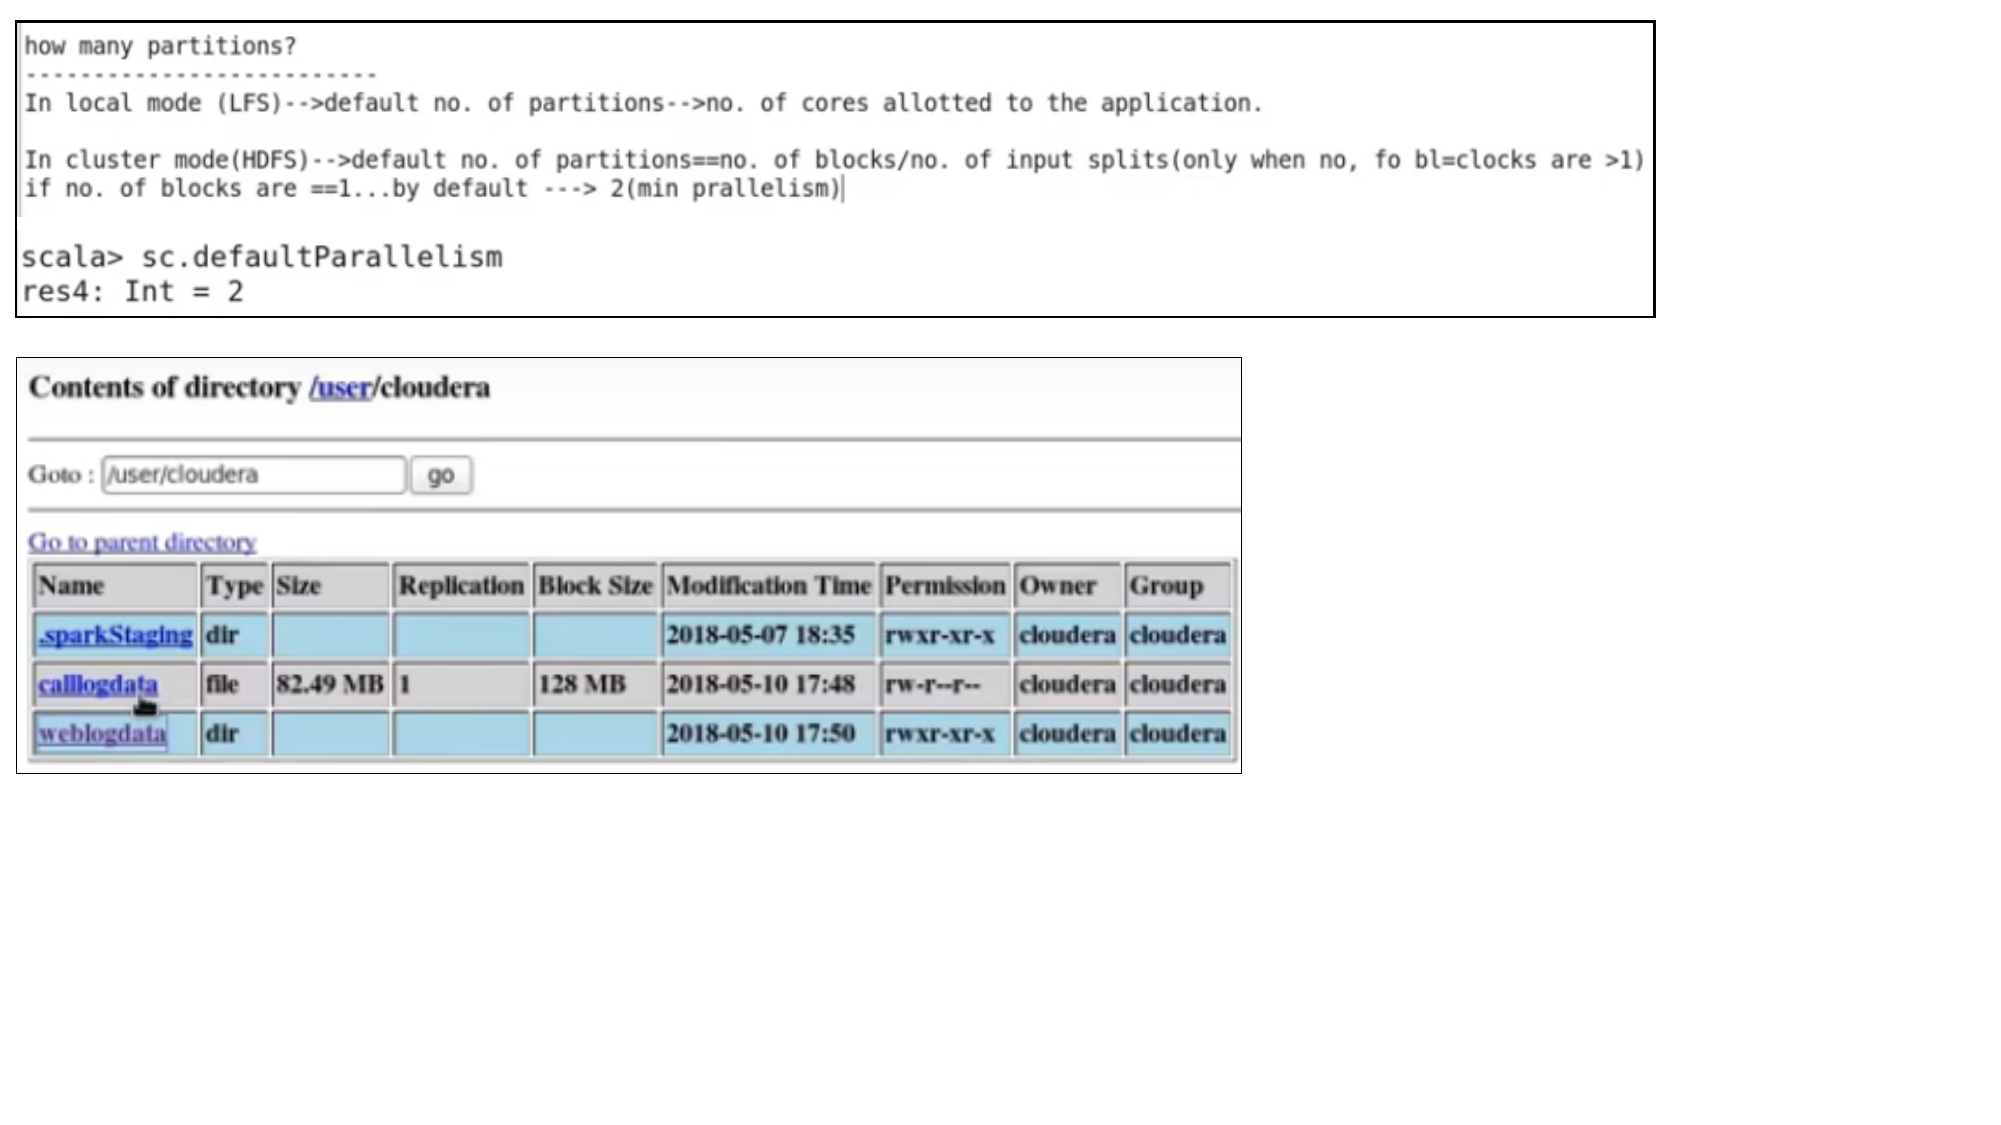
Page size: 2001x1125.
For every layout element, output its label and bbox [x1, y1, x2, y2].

picture [16, 230, 515, 318]
picture [16, 357, 1242, 774]
text_box [15, 20, 1656, 318]
picture [16, 21, 1655, 217]
